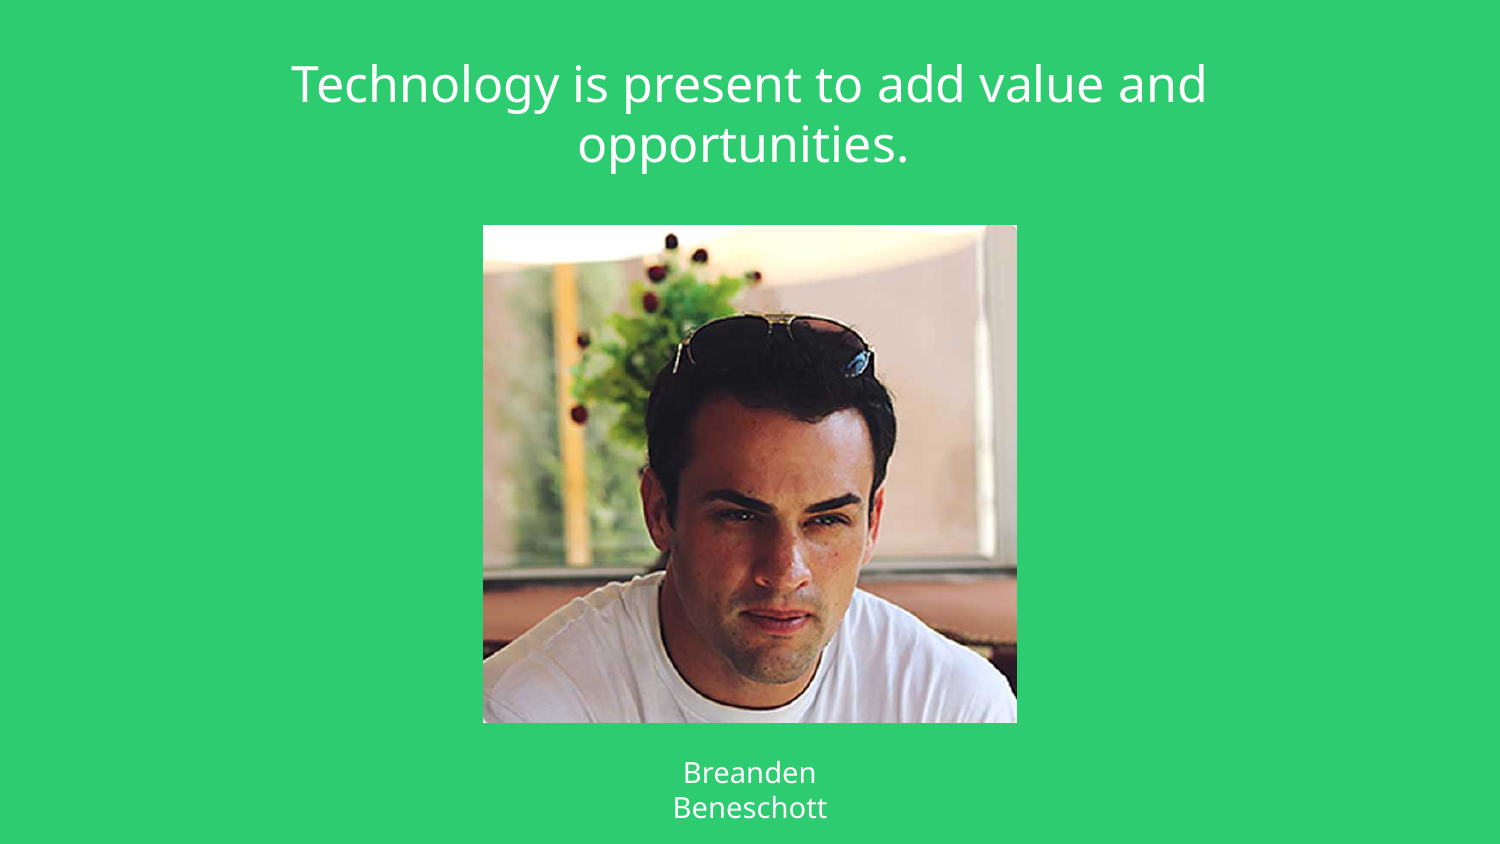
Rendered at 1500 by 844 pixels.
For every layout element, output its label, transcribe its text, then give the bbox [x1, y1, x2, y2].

picture [483, 225, 1017, 723]
text_box Breanden Beneschott [608, 739, 892, 793]
text_box Technology is present to add value and opportunities. [243, 0, 1257, 226]
